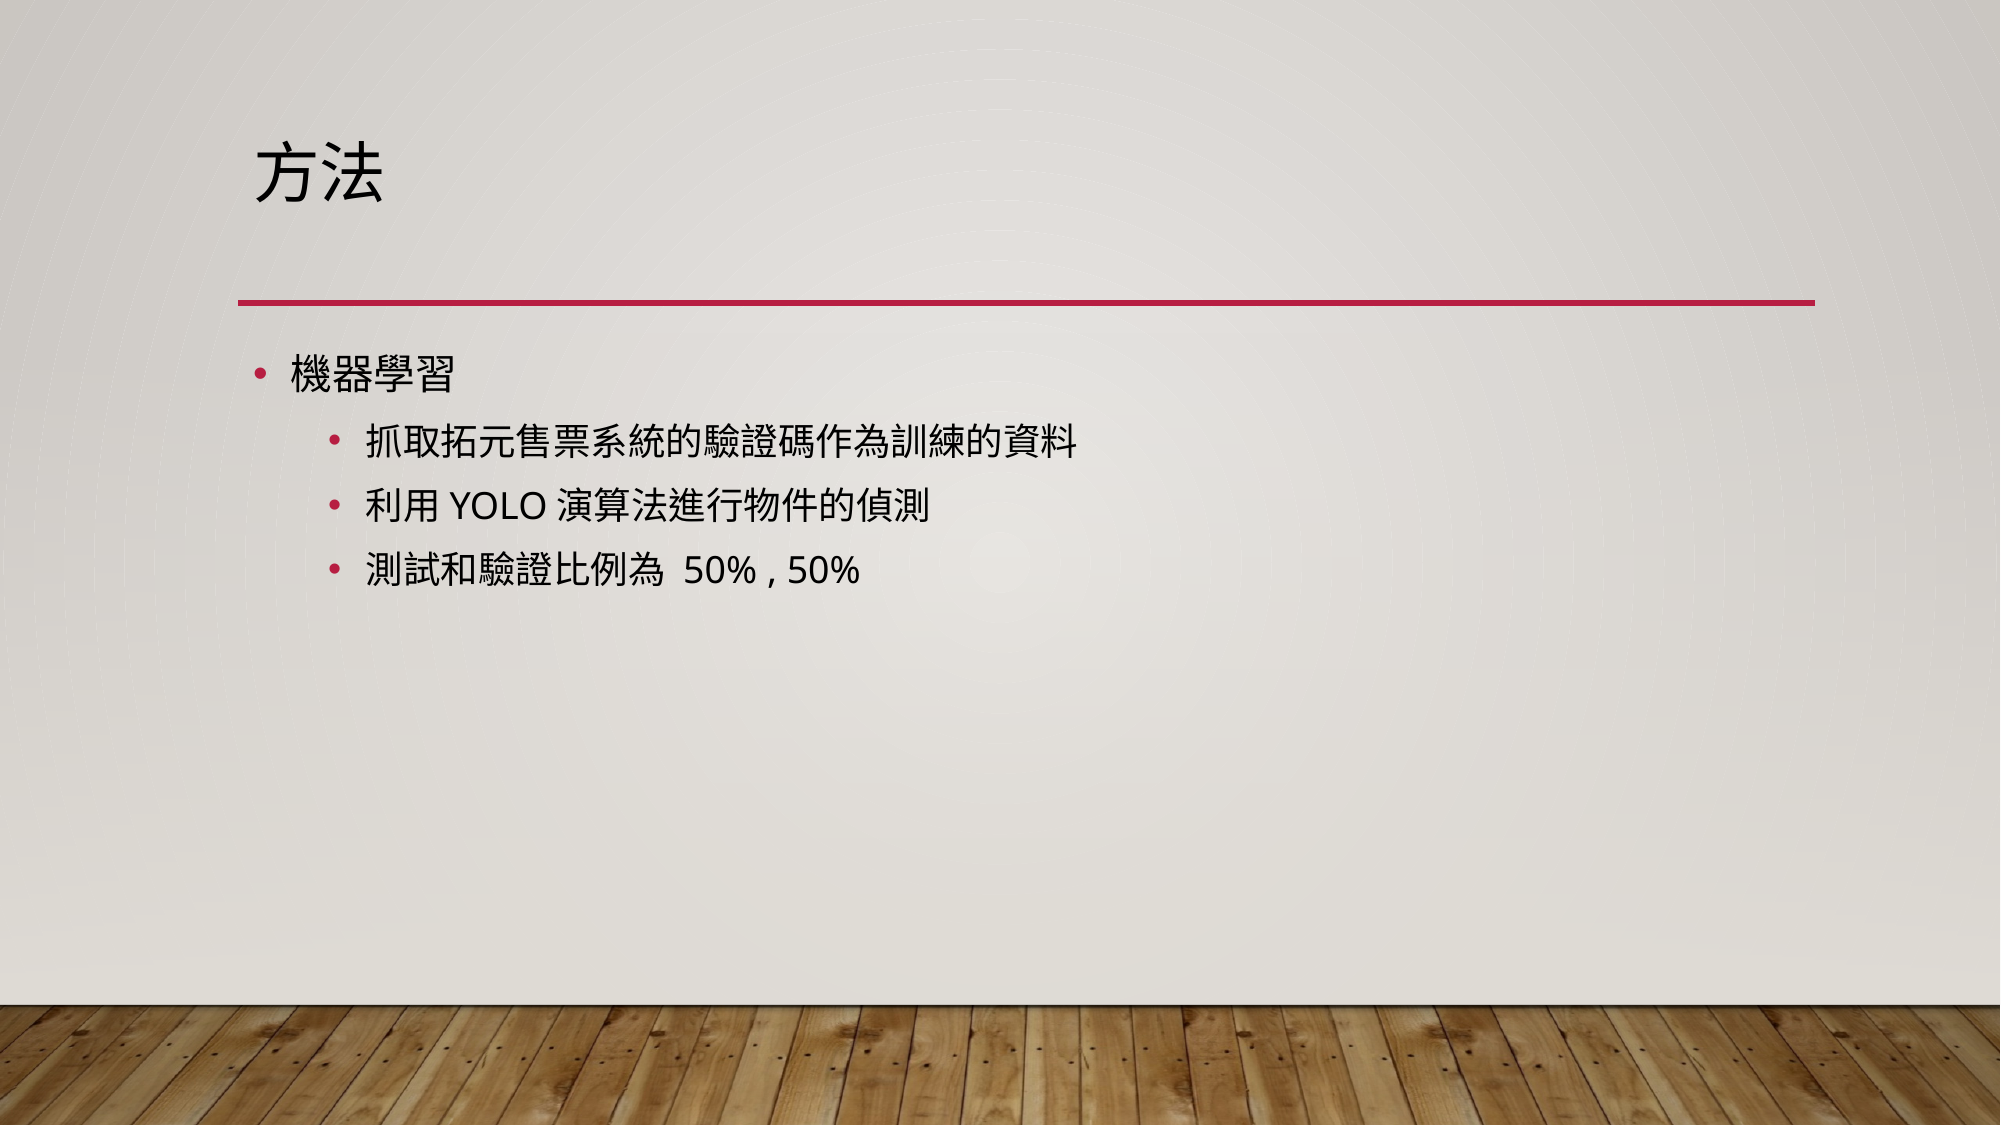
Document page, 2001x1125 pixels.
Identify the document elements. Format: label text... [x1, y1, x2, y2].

picture [0, 1005, 2000, 1125]
list 機器學習 抓取拓元售票系統的驗證碼作為訓練的資料 利用YOLO演算法進行物件的偵測 測試和驗證比例為 50% , 50% [238, 330, 1814, 897]
title 方法 [238, 131, 1814, 305]
